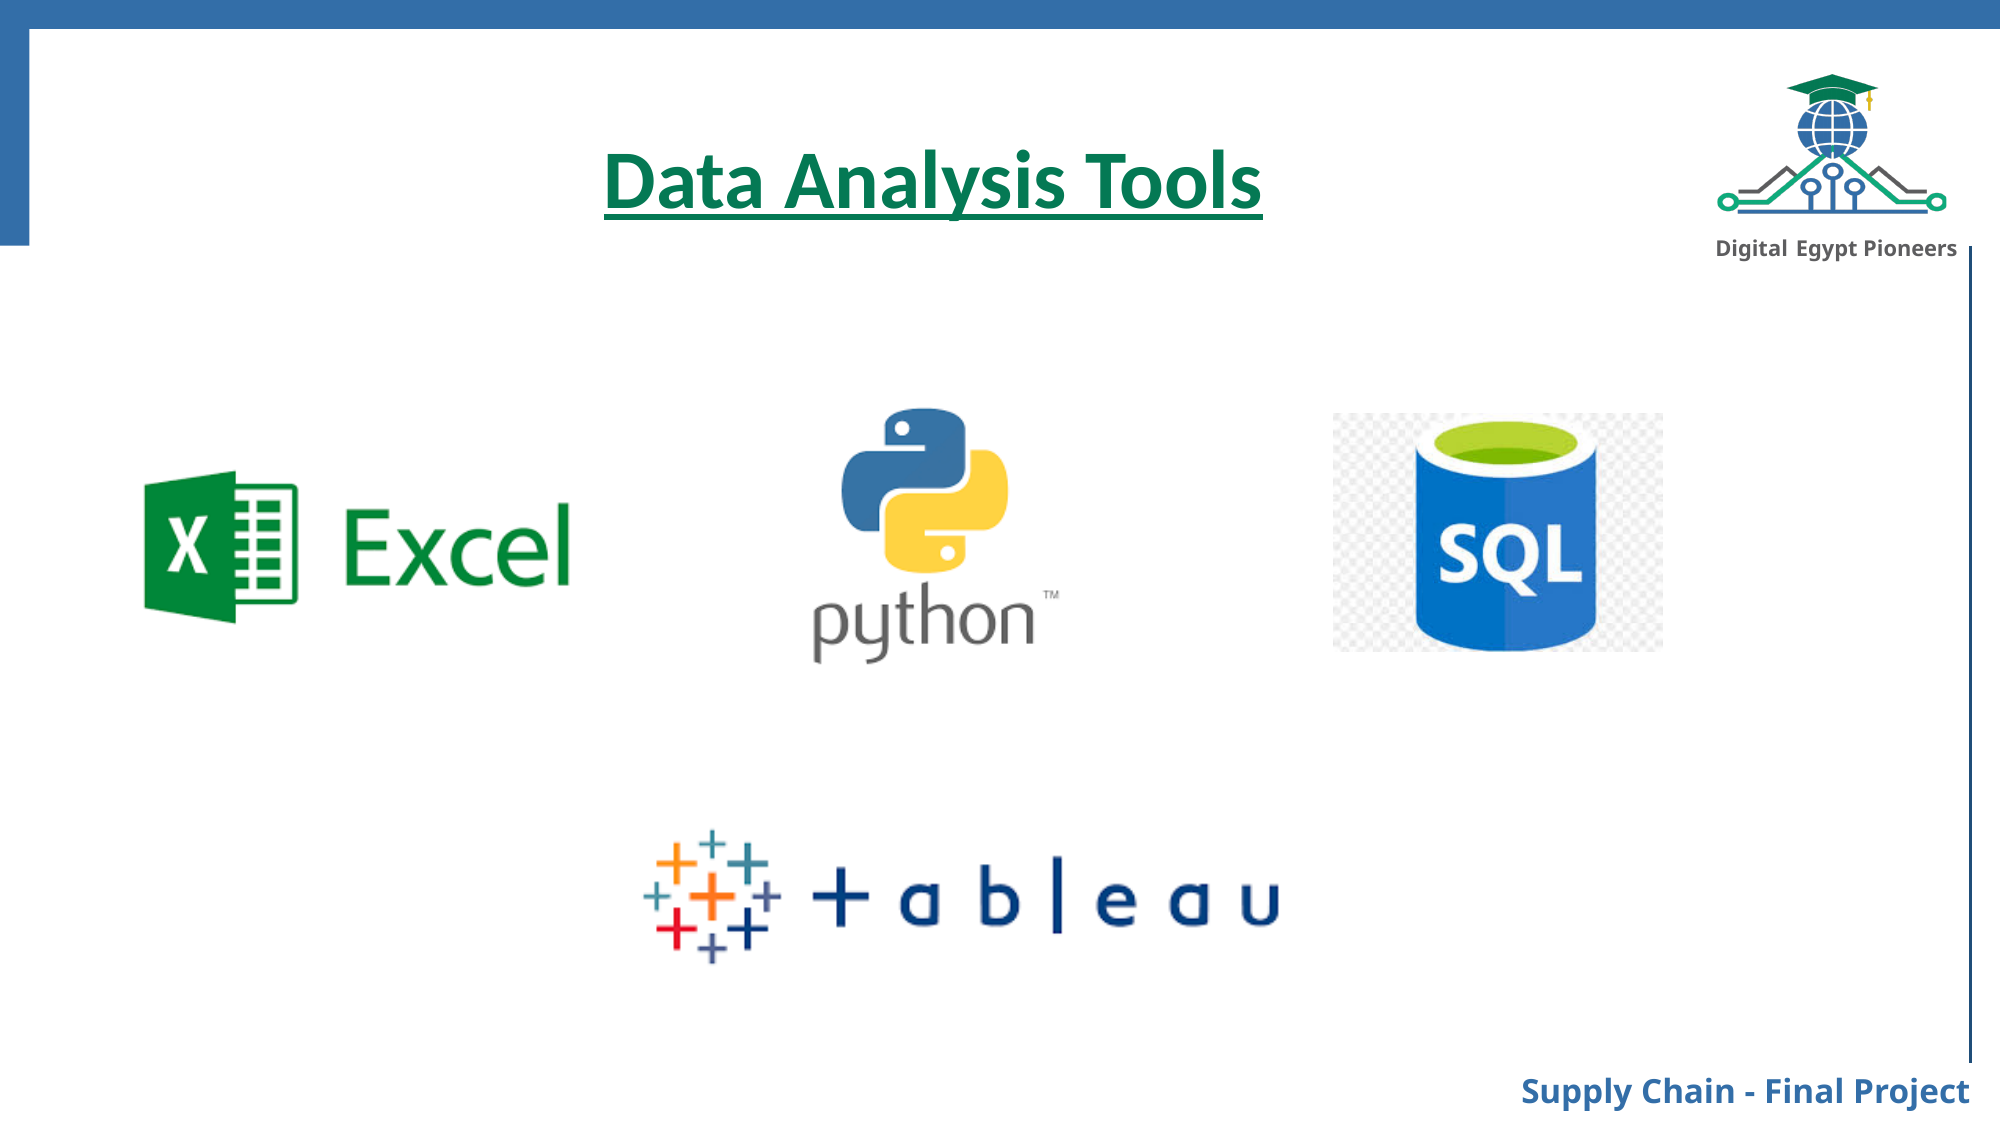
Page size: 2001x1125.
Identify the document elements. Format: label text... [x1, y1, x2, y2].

text_box Supply Chain - Final Project [1425, 1063, 2000, 1118]
picture [1333, 413, 1663, 652]
picture [142, 405, 573, 692]
picture [690, 406, 1160, 669]
text_box [0, 0, 31, 247]
text_box [31, 0, 2000, 30]
text_box Data Analysis Tools [416, 118, 1451, 233]
picture [640, 717, 1283, 1078]
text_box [1684, 74, 1989, 284]
